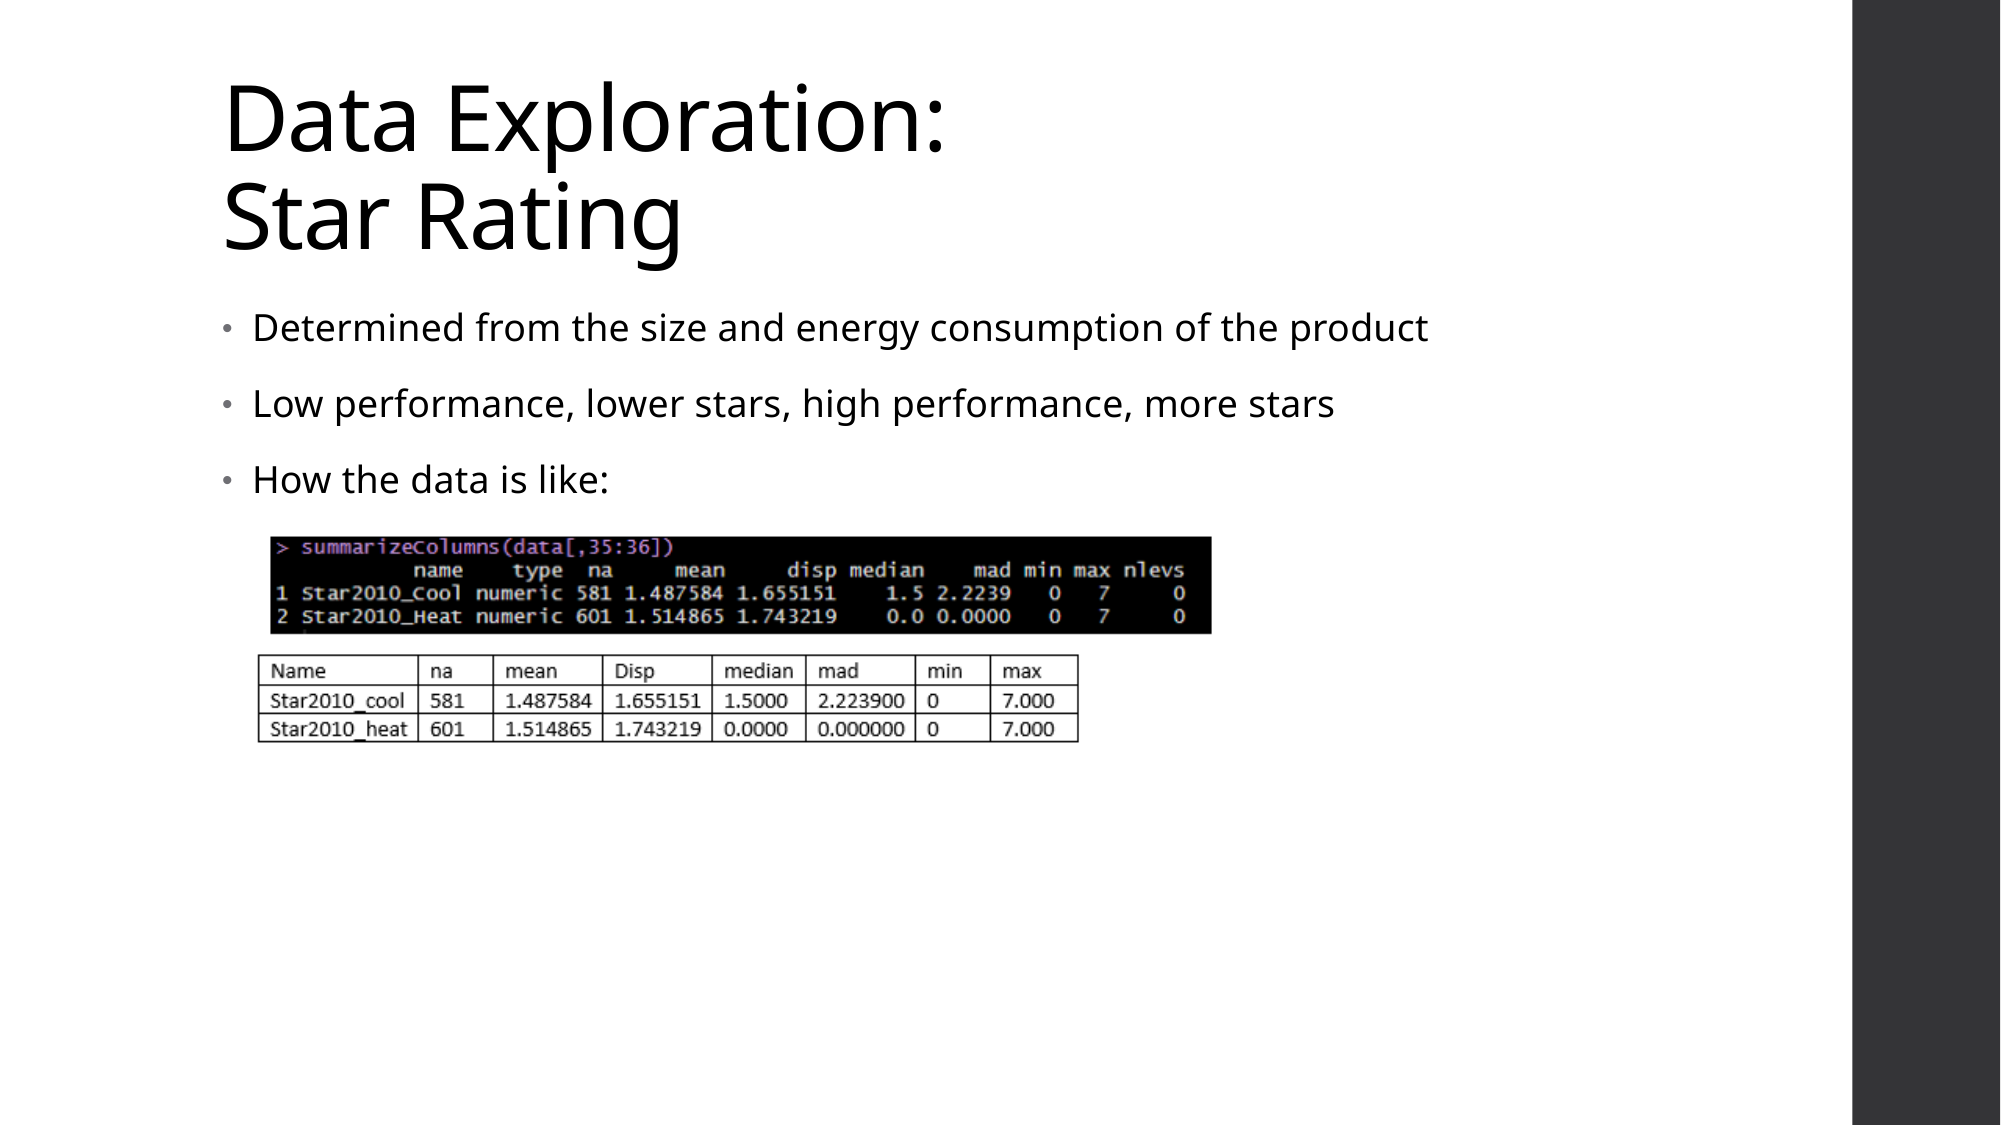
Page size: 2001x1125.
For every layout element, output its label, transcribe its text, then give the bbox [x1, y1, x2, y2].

title Data Exploration: Star Rating [206, 60, 1797, 278]
picture [240, 518, 1226, 760]
list Determined from the size and energy consumption of the product Low performance, lower stars, high performance, more stars How the data is like: [206, 299, 1617, 1014]
